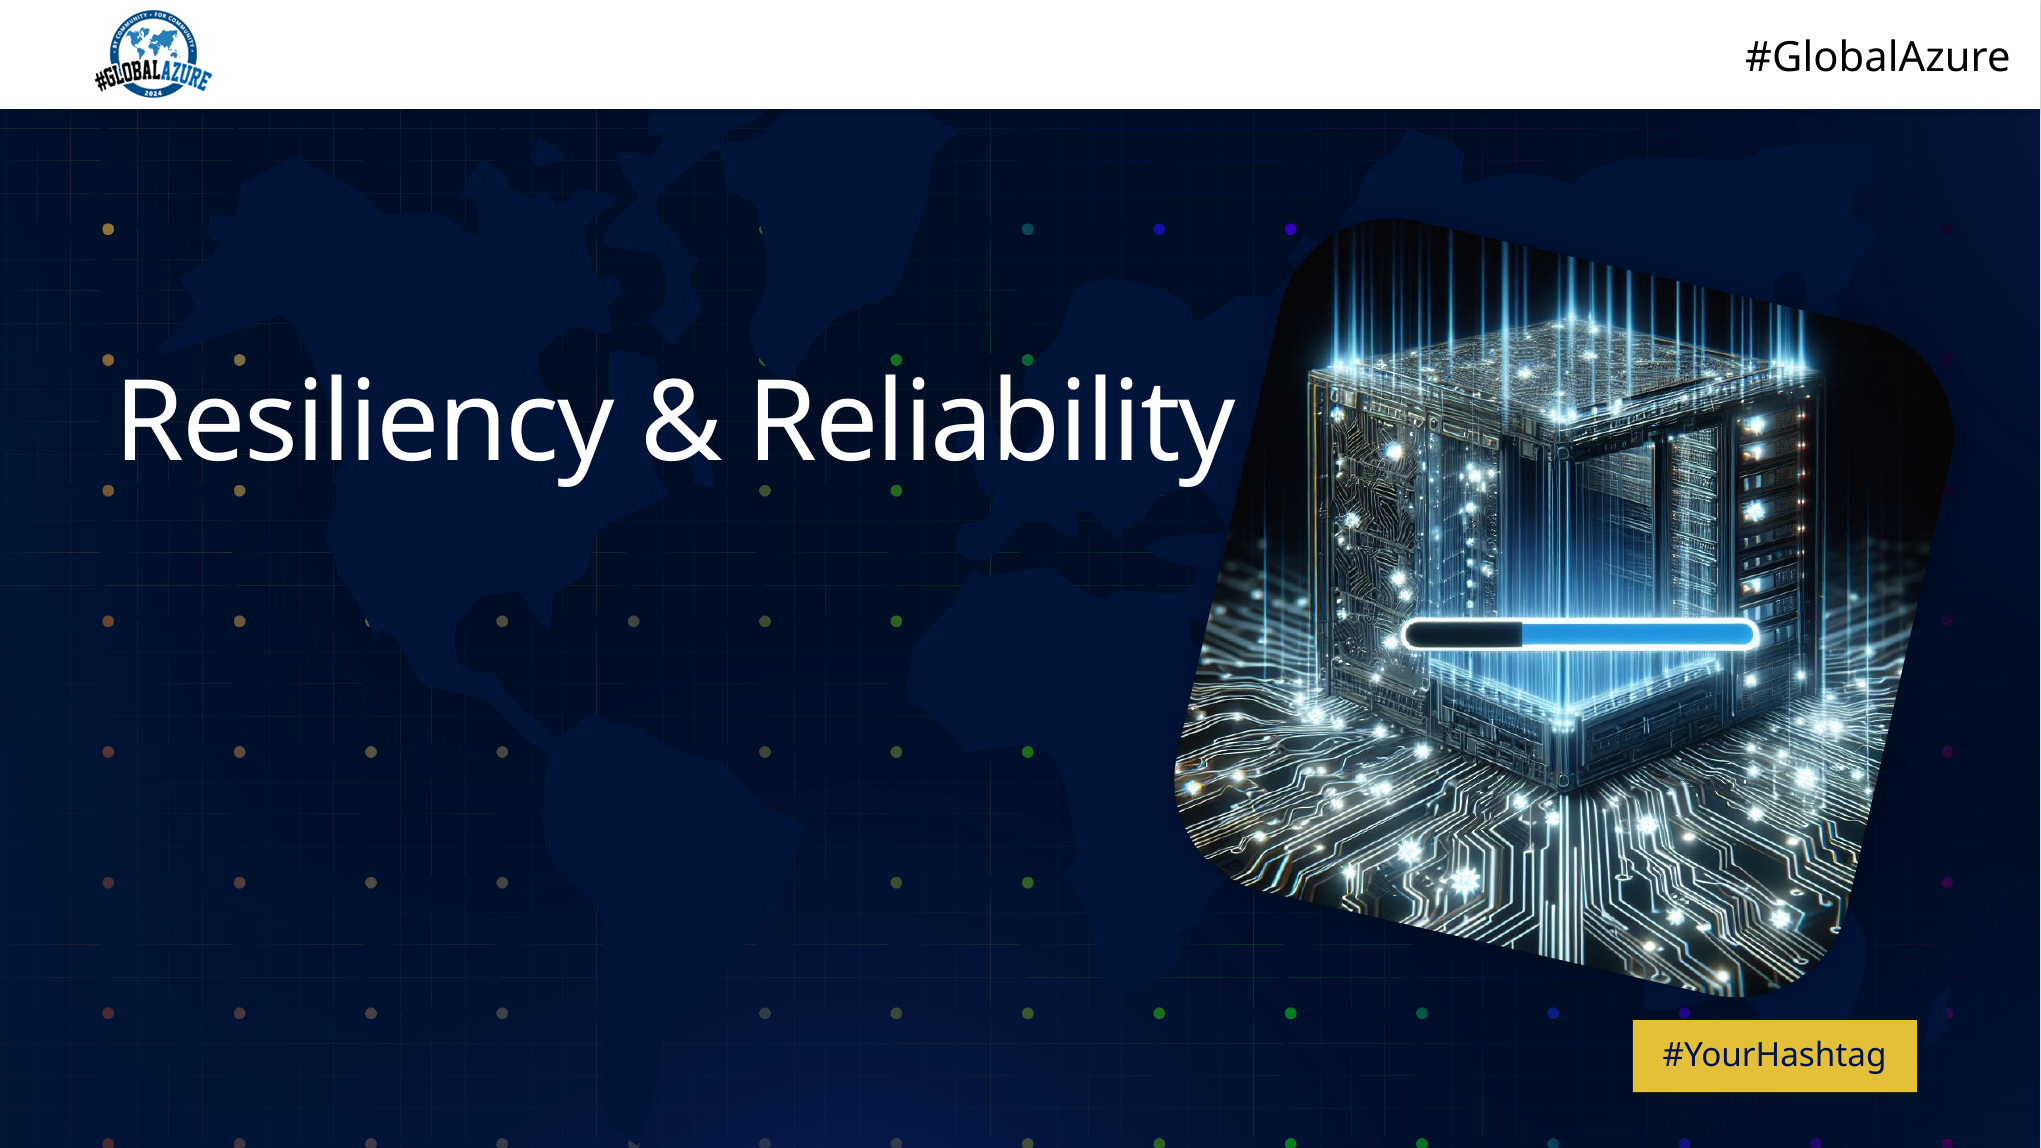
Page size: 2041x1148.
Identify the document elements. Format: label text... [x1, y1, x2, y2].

title Resiliency & Reliability [90, 348, 1219, 649]
picture [91, 6, 216, 103]
picture [0, 109, 2041, 1148]
